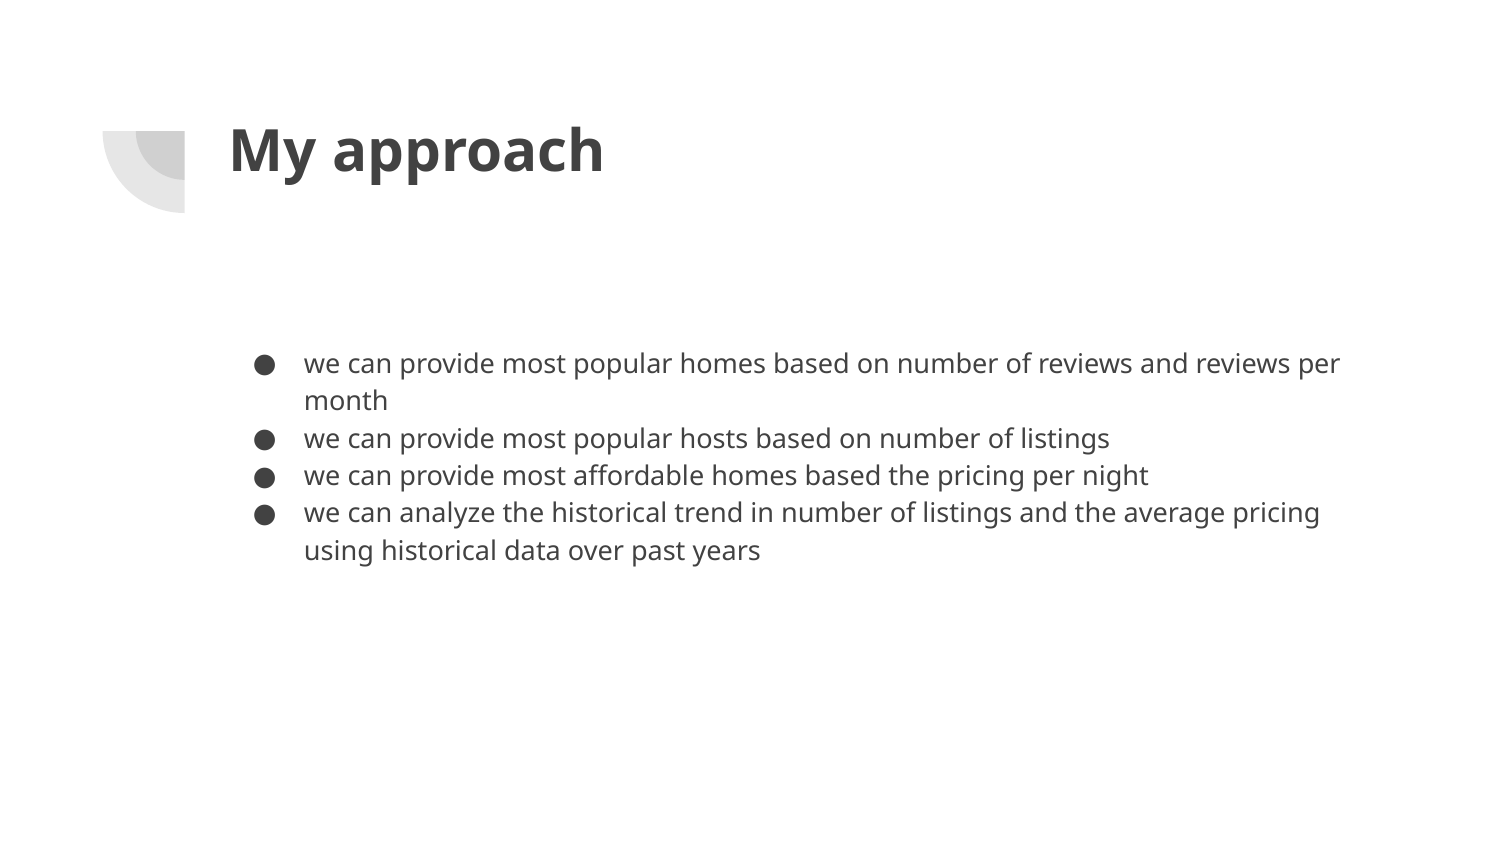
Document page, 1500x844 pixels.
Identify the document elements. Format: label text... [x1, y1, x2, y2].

title My approach [213, 98, 1368, 263]
list we can provide most popular homes based on number of reviews and reviews per month we can provide most popular hosts based on number of listings we can provide most affordable homes based the pricing per night we can analyze the historical trend in number of listings and the average pricing using historical data over past years [213, 326, 1368, 744]
